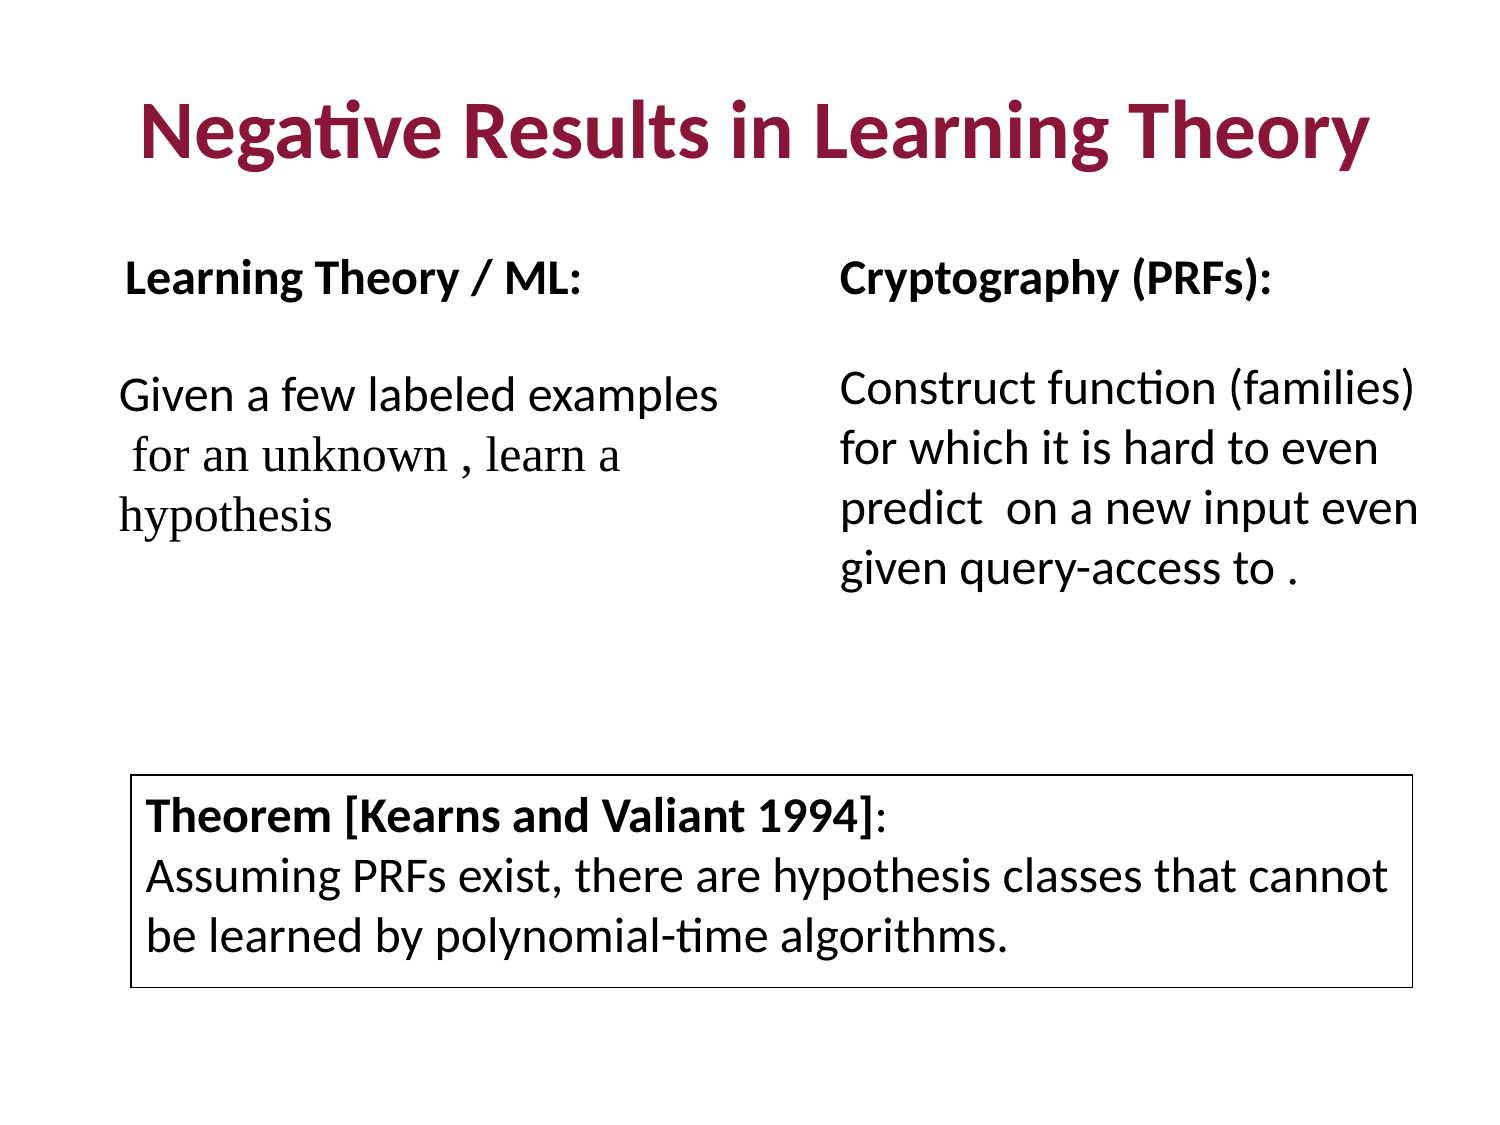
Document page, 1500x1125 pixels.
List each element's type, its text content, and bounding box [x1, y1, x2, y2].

text_box Learning Theory / ML: [110, 237, 613, 328]
subtitle Negative Results in Learning Theory [41, 67, 1471, 185]
text_box Theorem [Kearns and Valiant 1994]: Assuming PRFs exist, there are hypothesis classes that cannot be learned by polynomial-time algorithms. [130, 774, 1413, 988]
text_box Cryptography (PRFs): [825, 237, 1328, 328]
